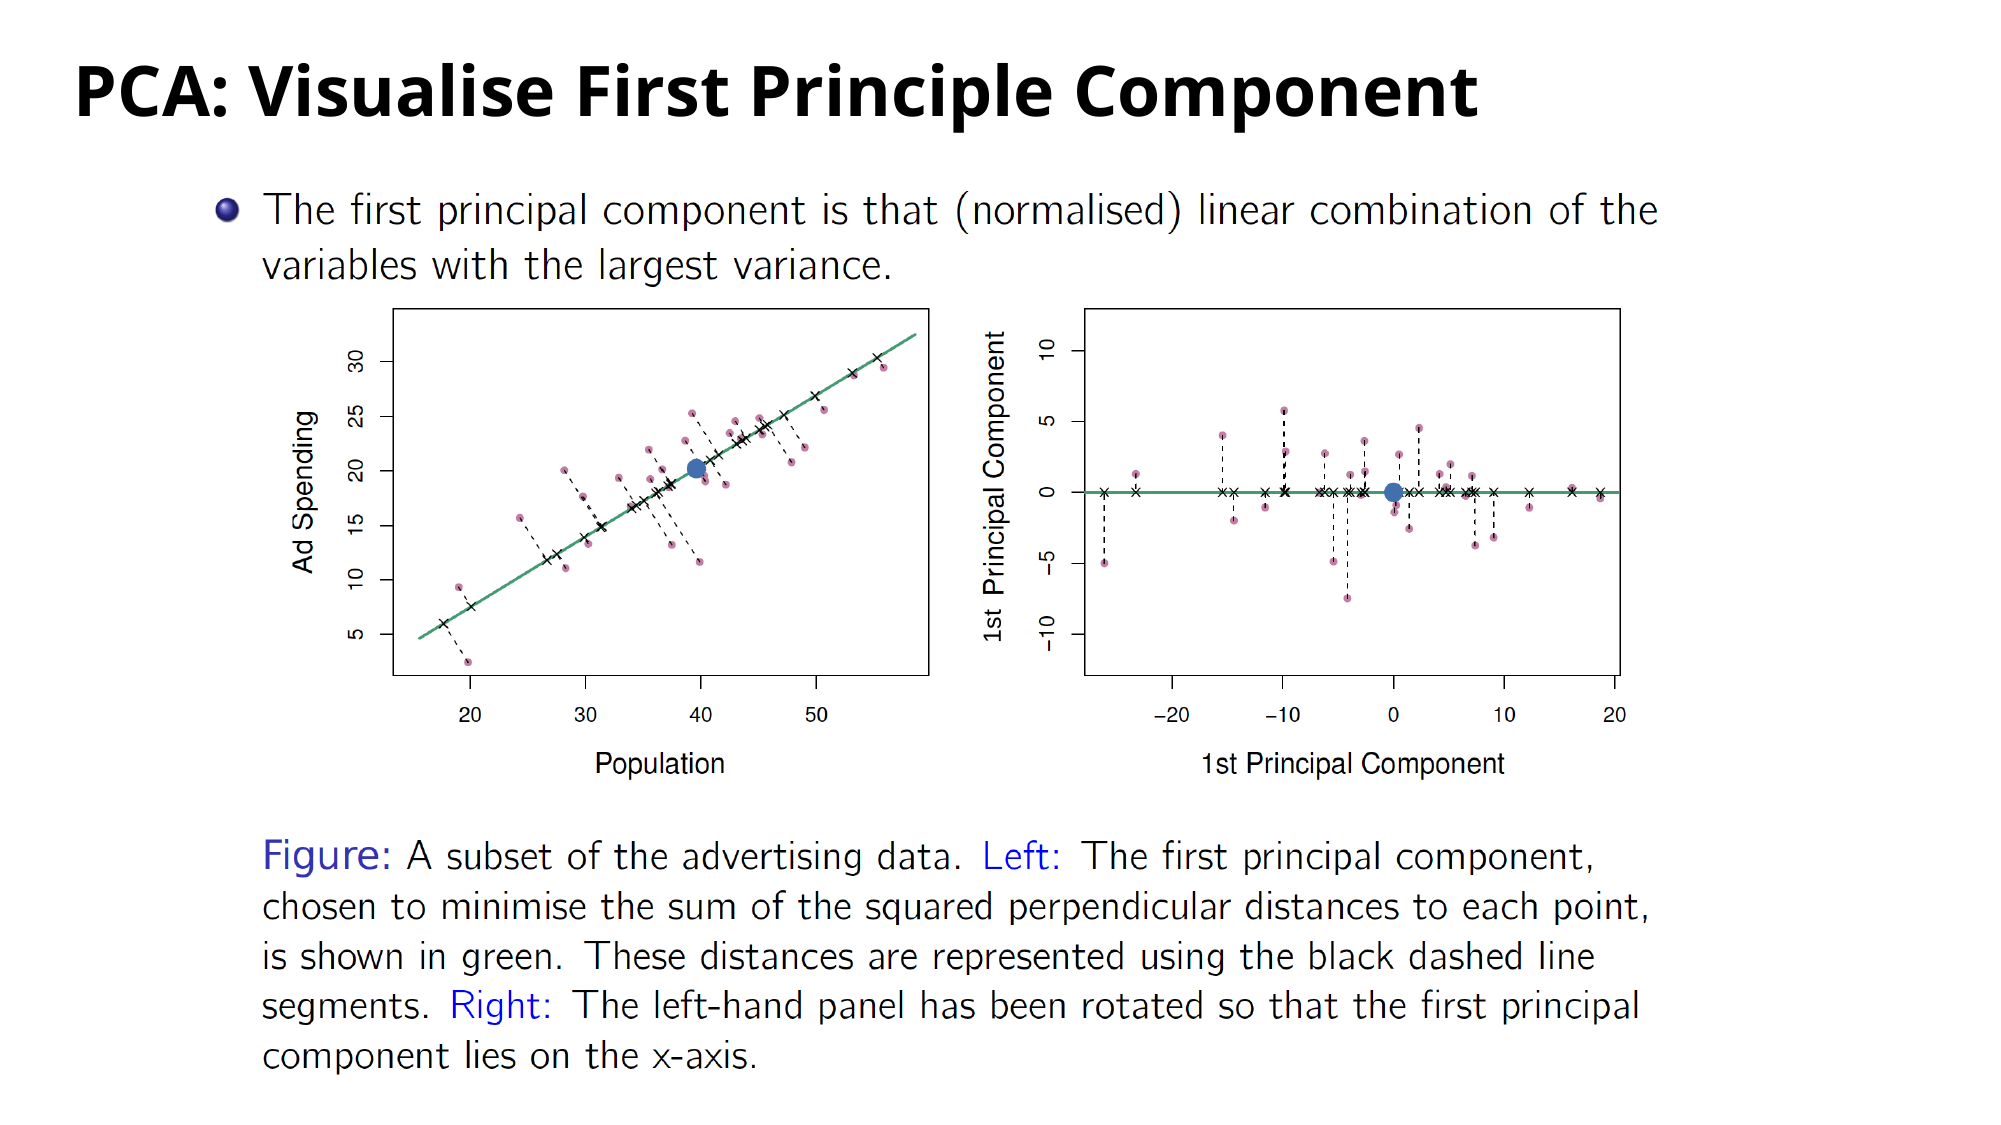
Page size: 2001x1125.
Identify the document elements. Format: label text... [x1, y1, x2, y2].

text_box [197, 155, 1678, 1090]
list PCA: Visualise First Principle Component [58, 48, 1525, 210]
